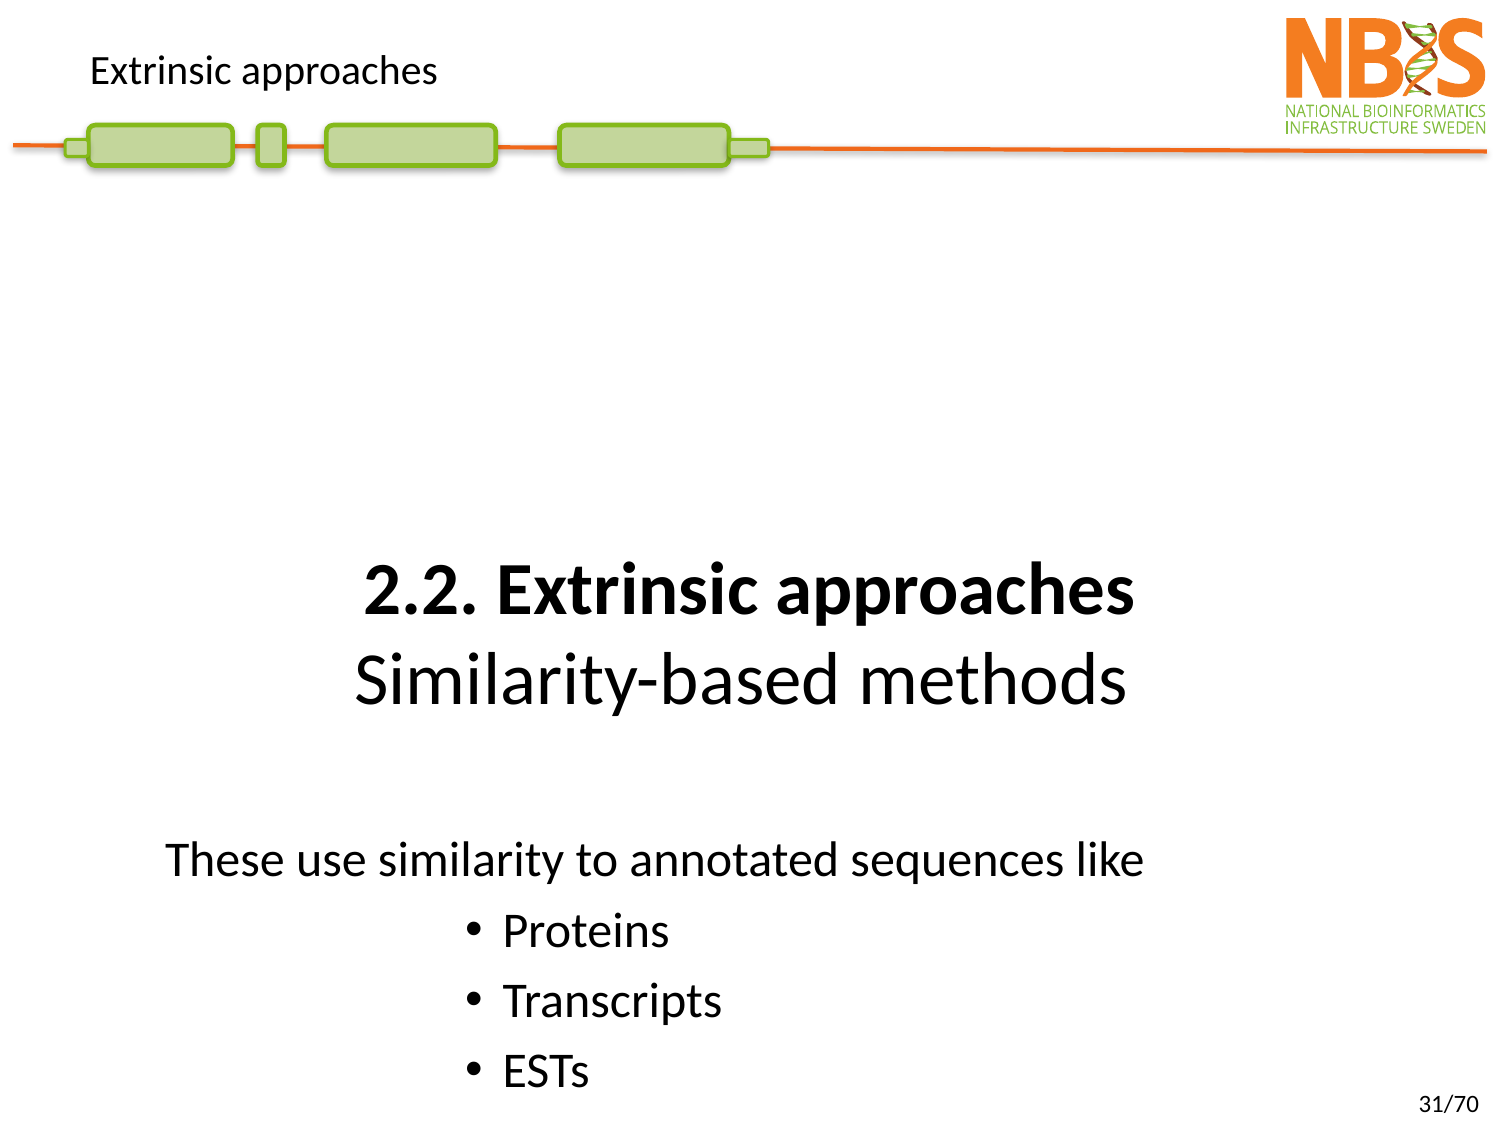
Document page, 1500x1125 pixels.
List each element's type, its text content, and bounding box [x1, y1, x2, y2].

text_box 2.2. Extrinsic approaches Similarity-based methods [0, 532, 1500, 727]
slide_number 31/70 [1403, 1080, 1500, 1125]
title Extrinsic approaches [75, 35, 638, 108]
list These use similarity to annotated sequences like Proteins Transcripts ESTs [0, 729, 1500, 1125]
